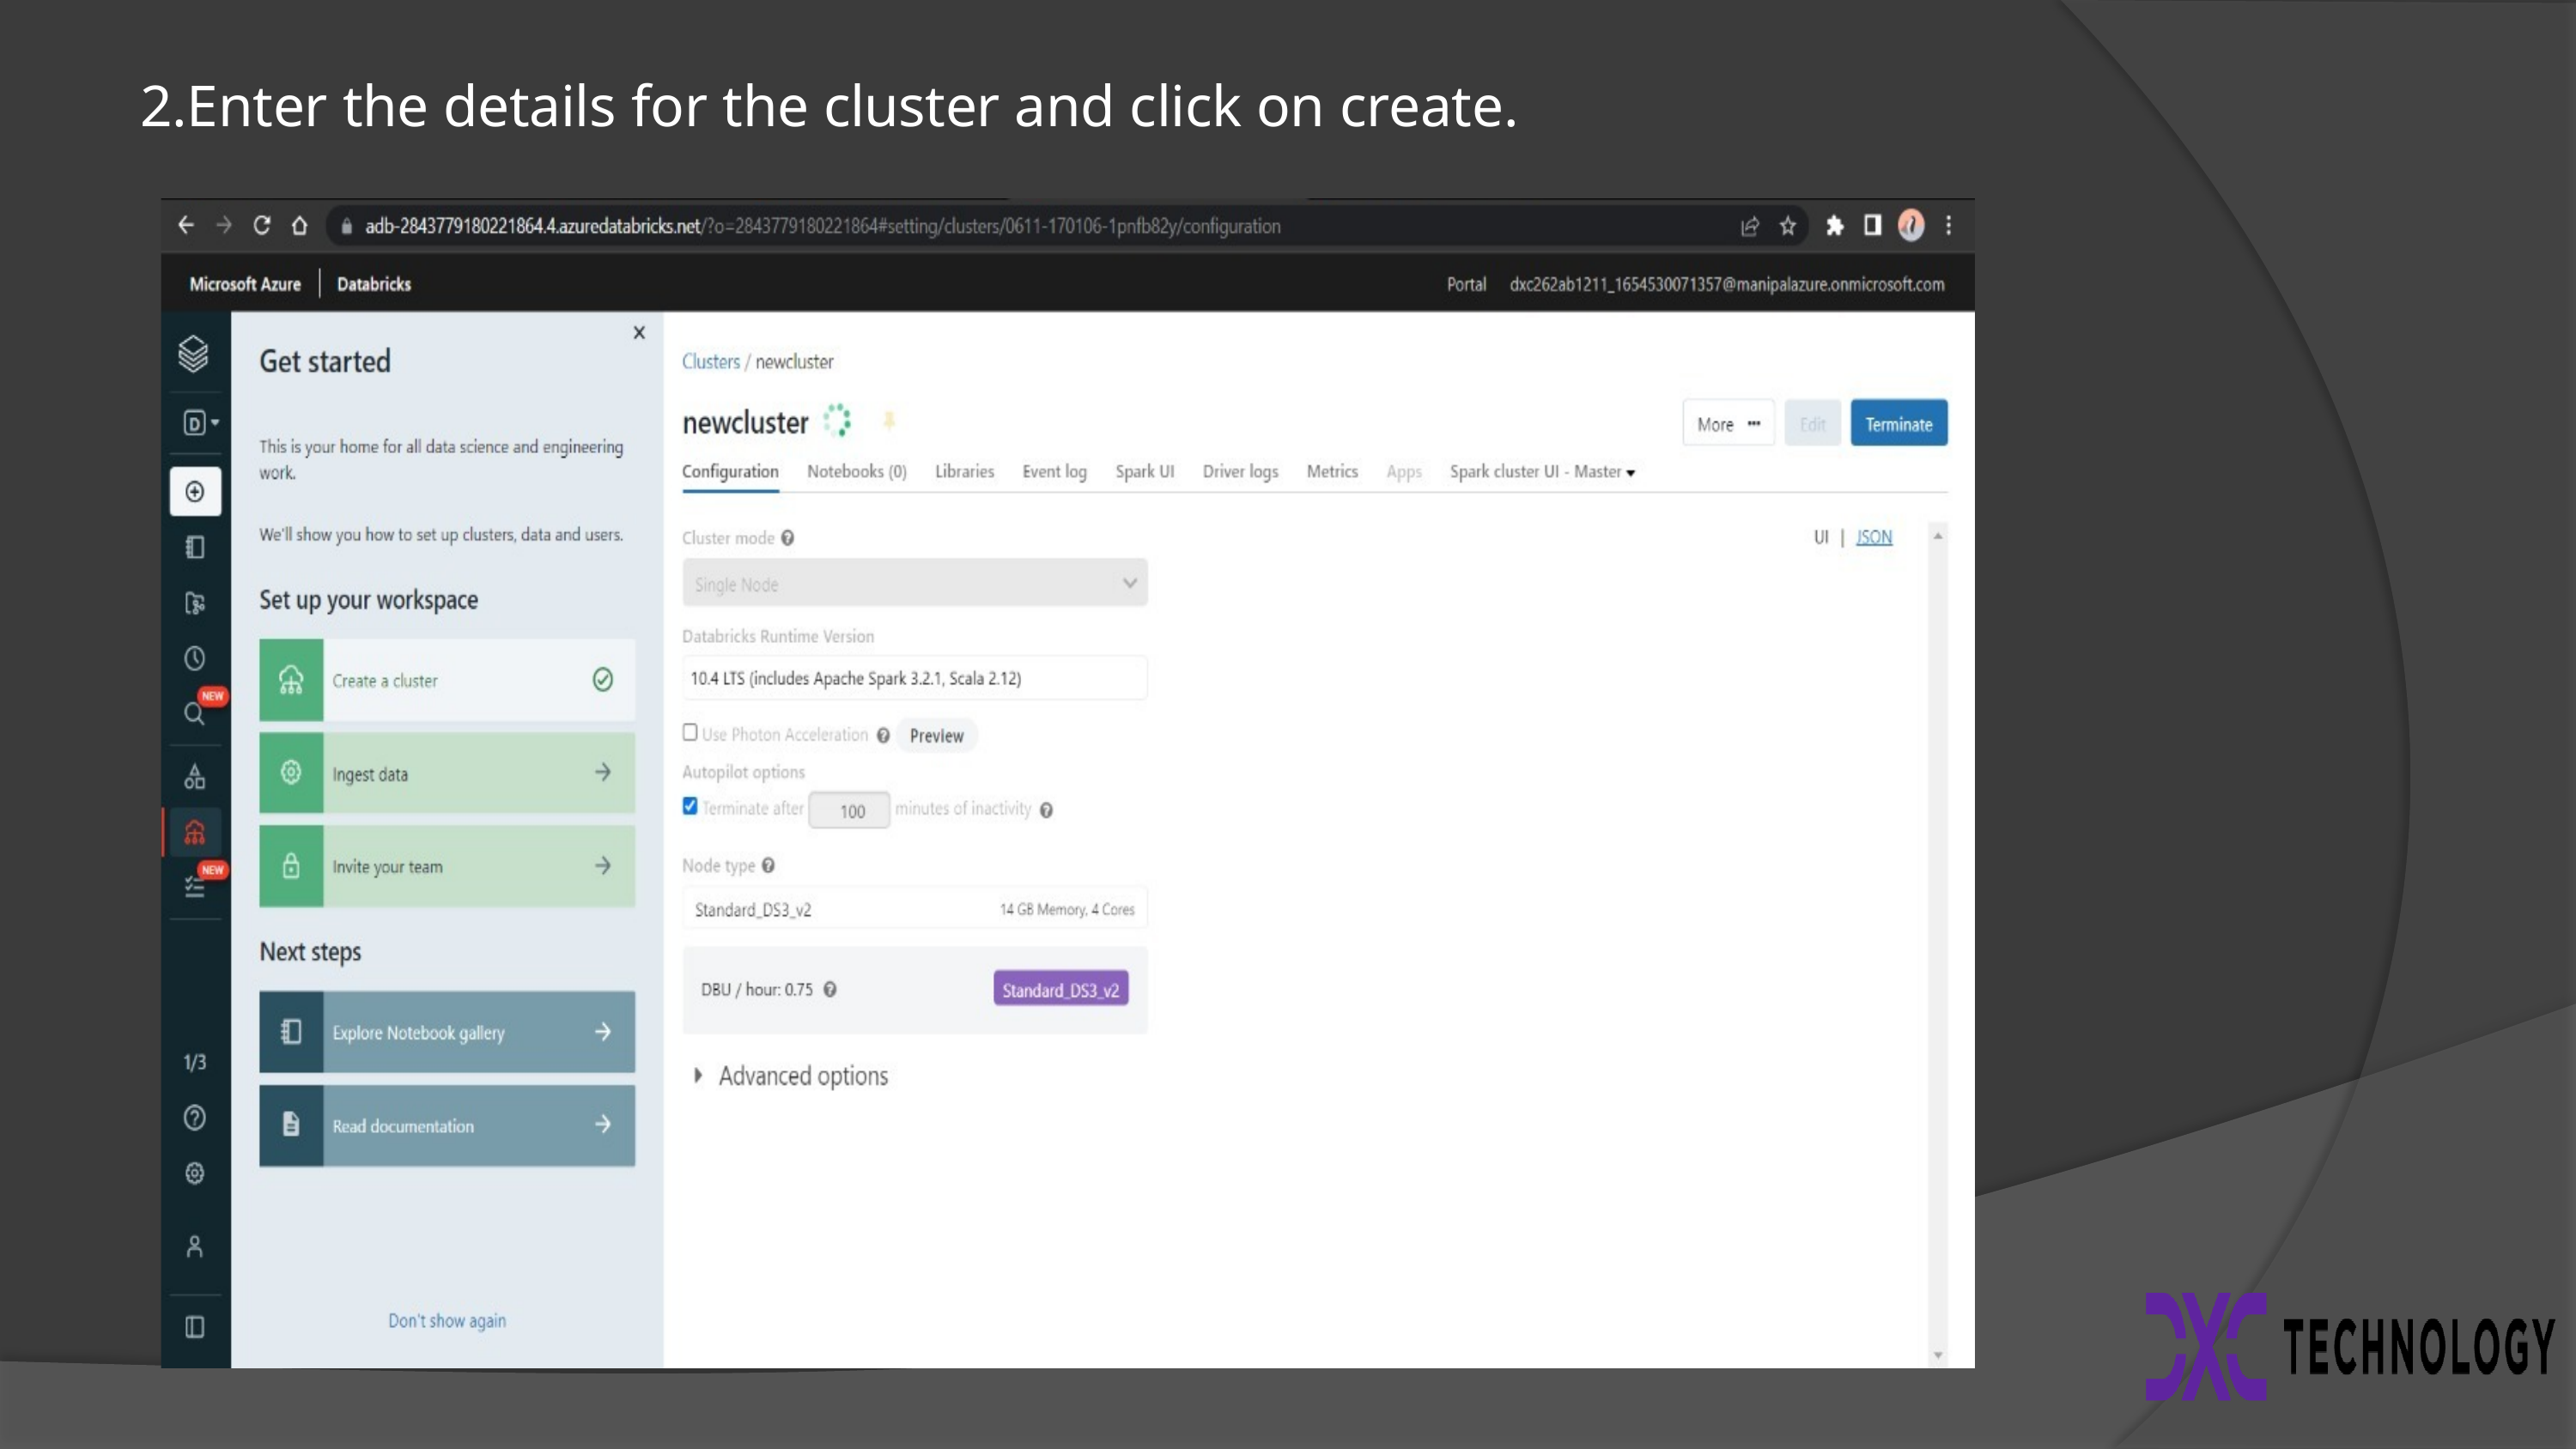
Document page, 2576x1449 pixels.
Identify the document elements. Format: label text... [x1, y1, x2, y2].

picture [161, 197, 1976, 1368]
title 2.Enter the details for the cluster and click on create. [129, 58, 2233, 300]
picture [2124, 1246, 2576, 1449]
